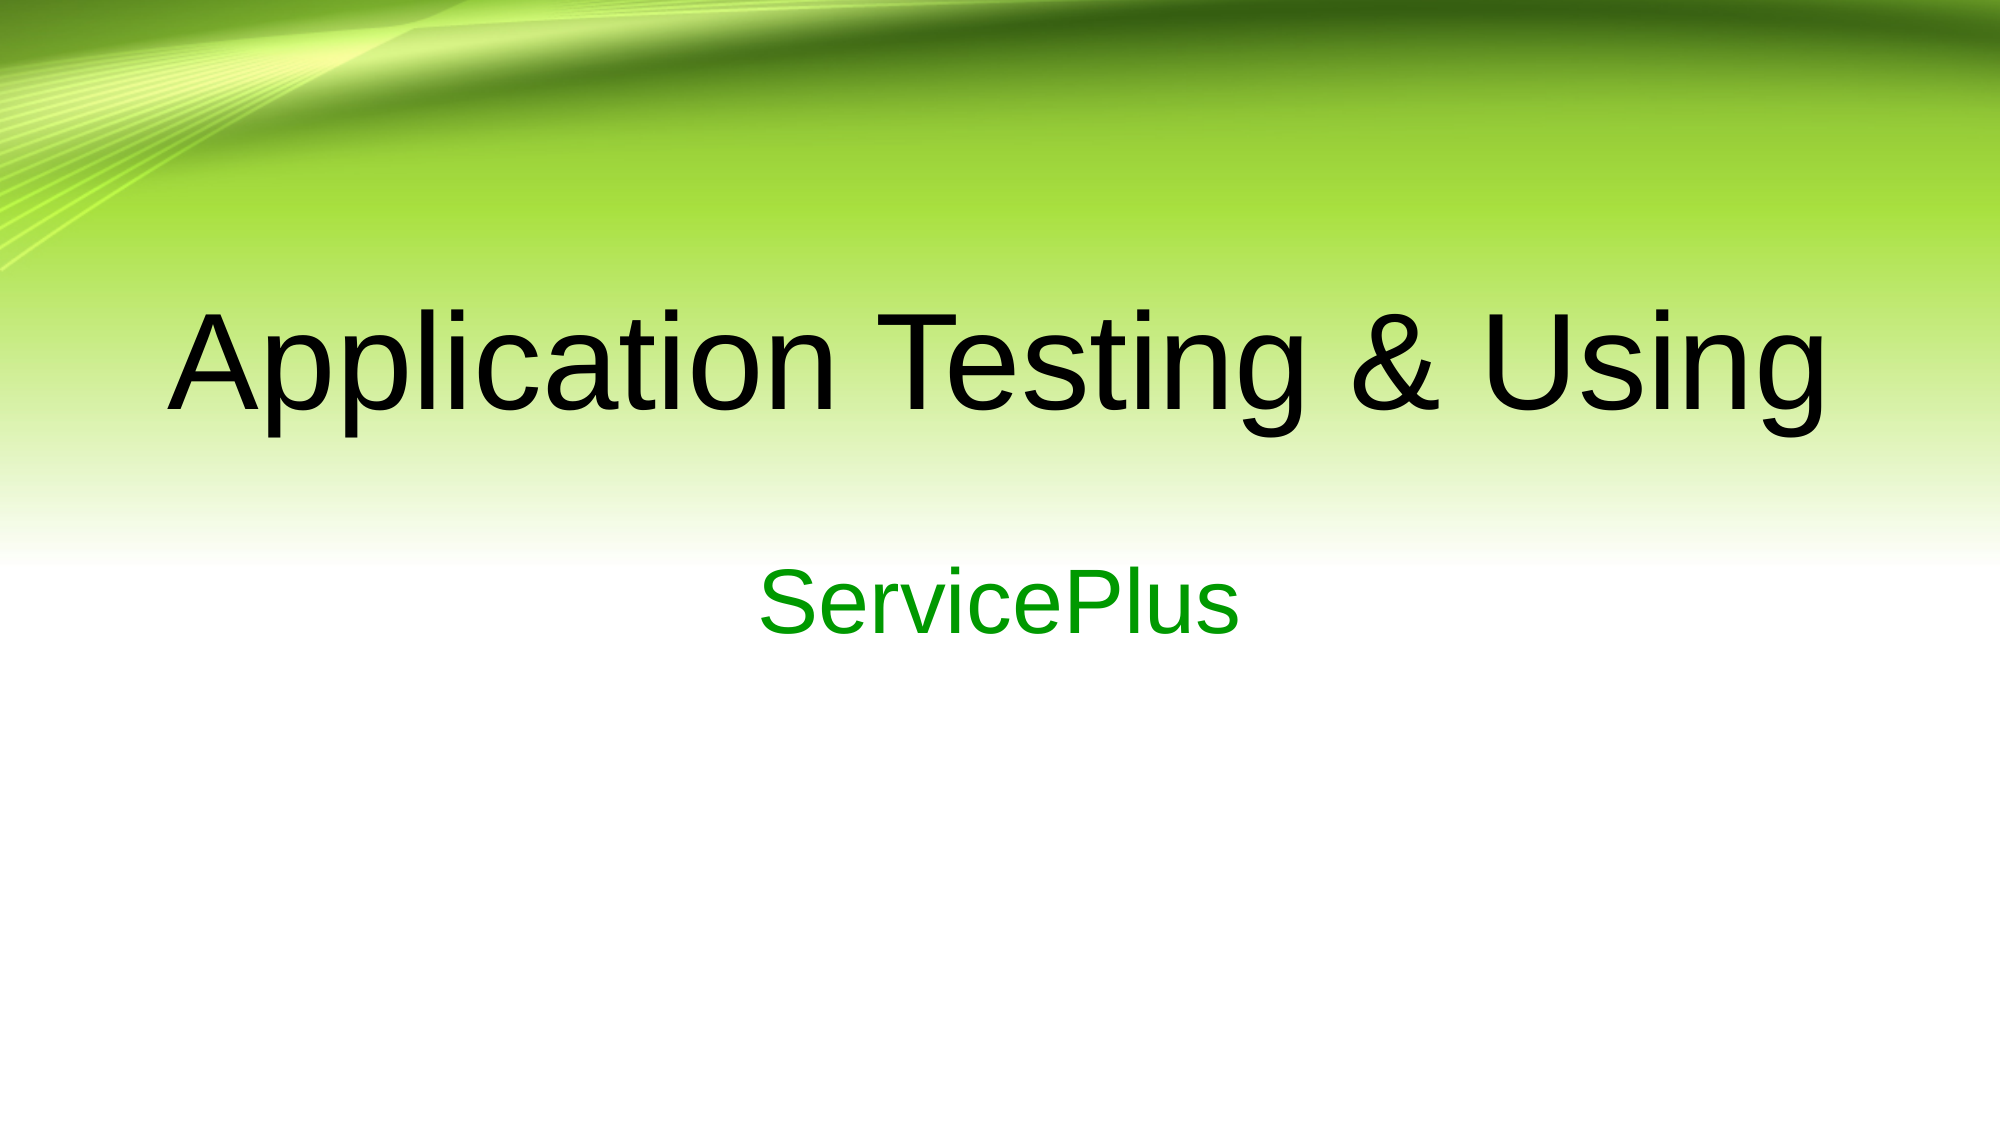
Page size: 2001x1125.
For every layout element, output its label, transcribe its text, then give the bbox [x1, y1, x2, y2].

picture [0, 0, 2000, 1125]
list ServicePlus [99, 534, 1901, 1006]
title Application Testing & Using [99, 1, 1901, 534]
